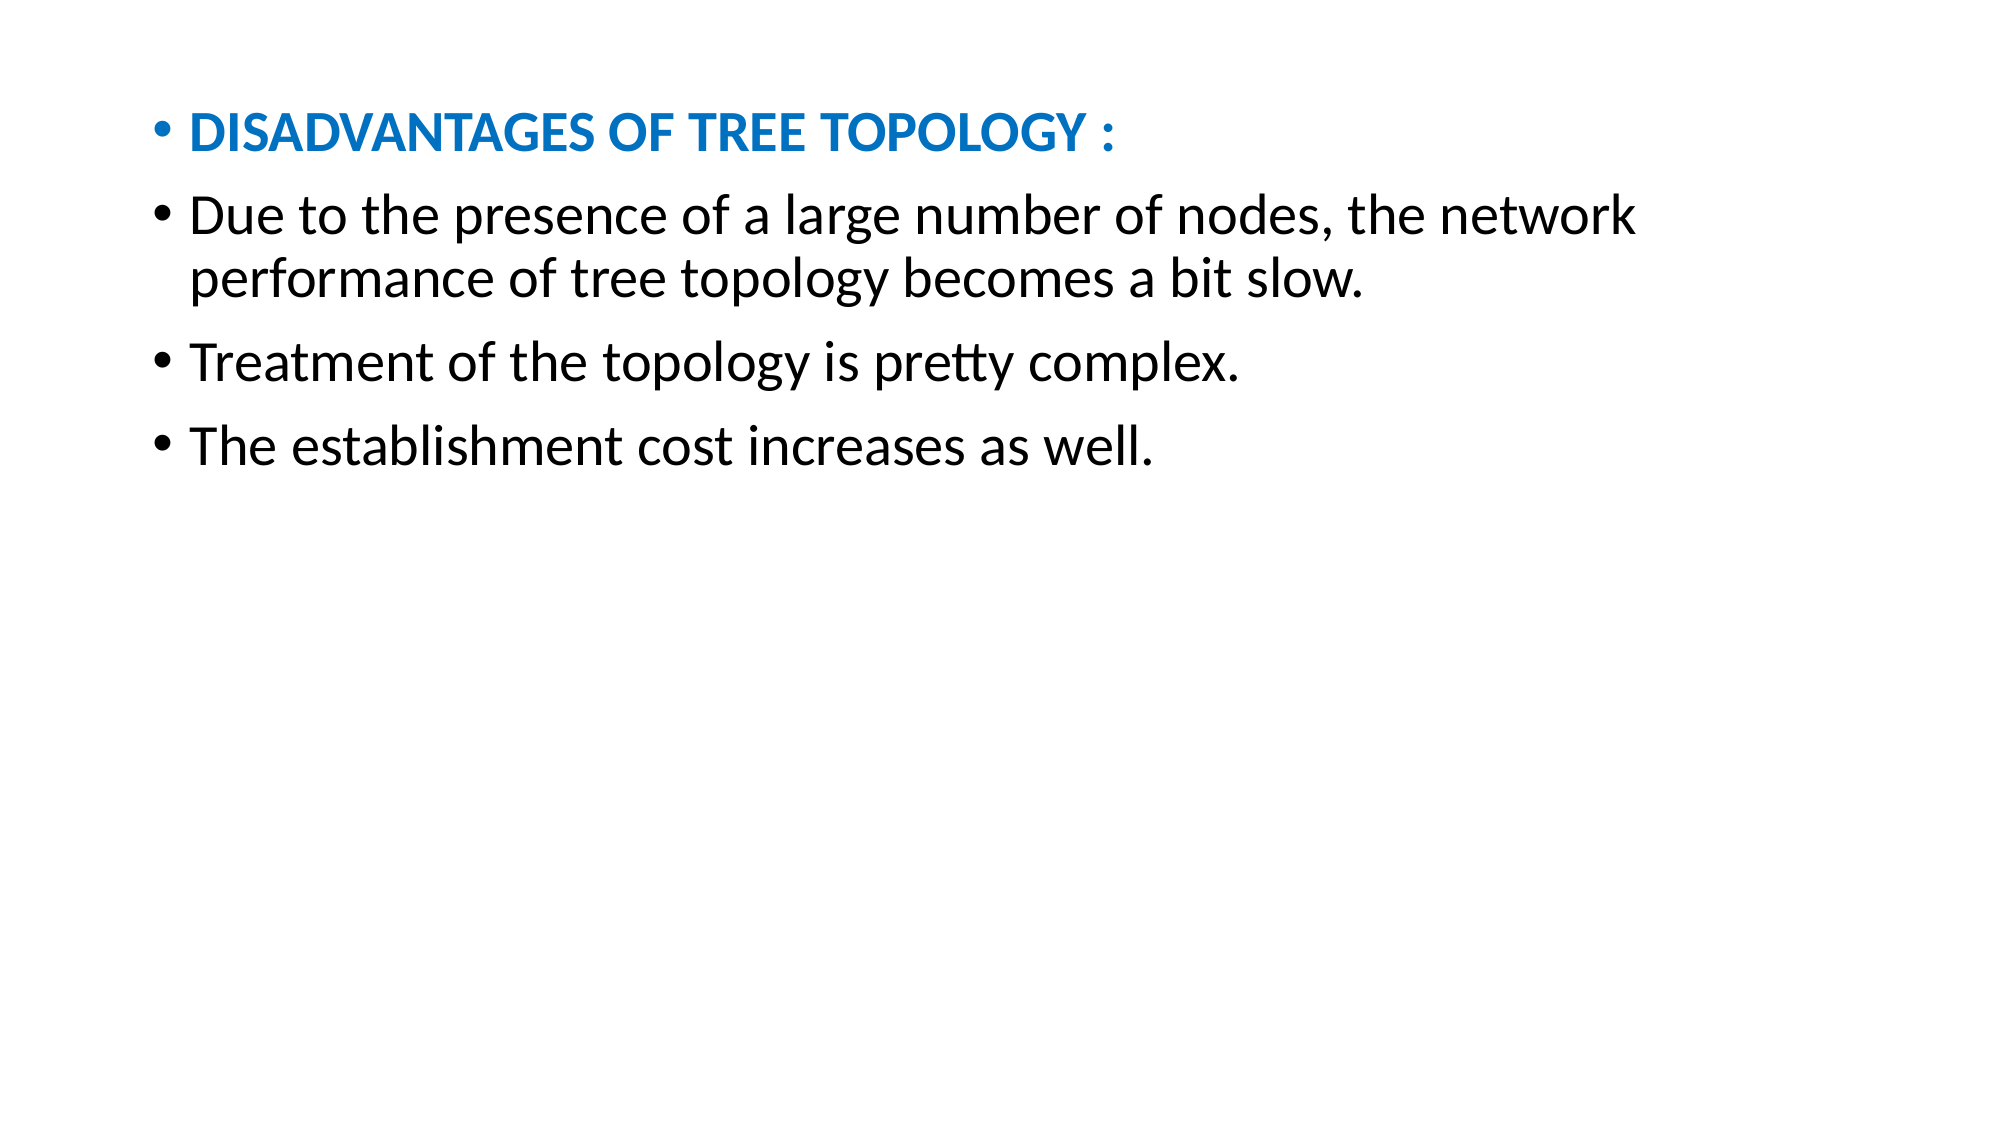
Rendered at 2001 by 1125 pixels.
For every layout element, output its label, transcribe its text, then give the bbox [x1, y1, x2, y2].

list DISADVANTAGES OF TREE TOPOLOGY : Due to the presence of a large number of nodes, the network performance of tree topology becomes a bit slow. Treatment of the topology is pretty complex. The establishment cost increases as well. [137, 93, 1863, 1014]
